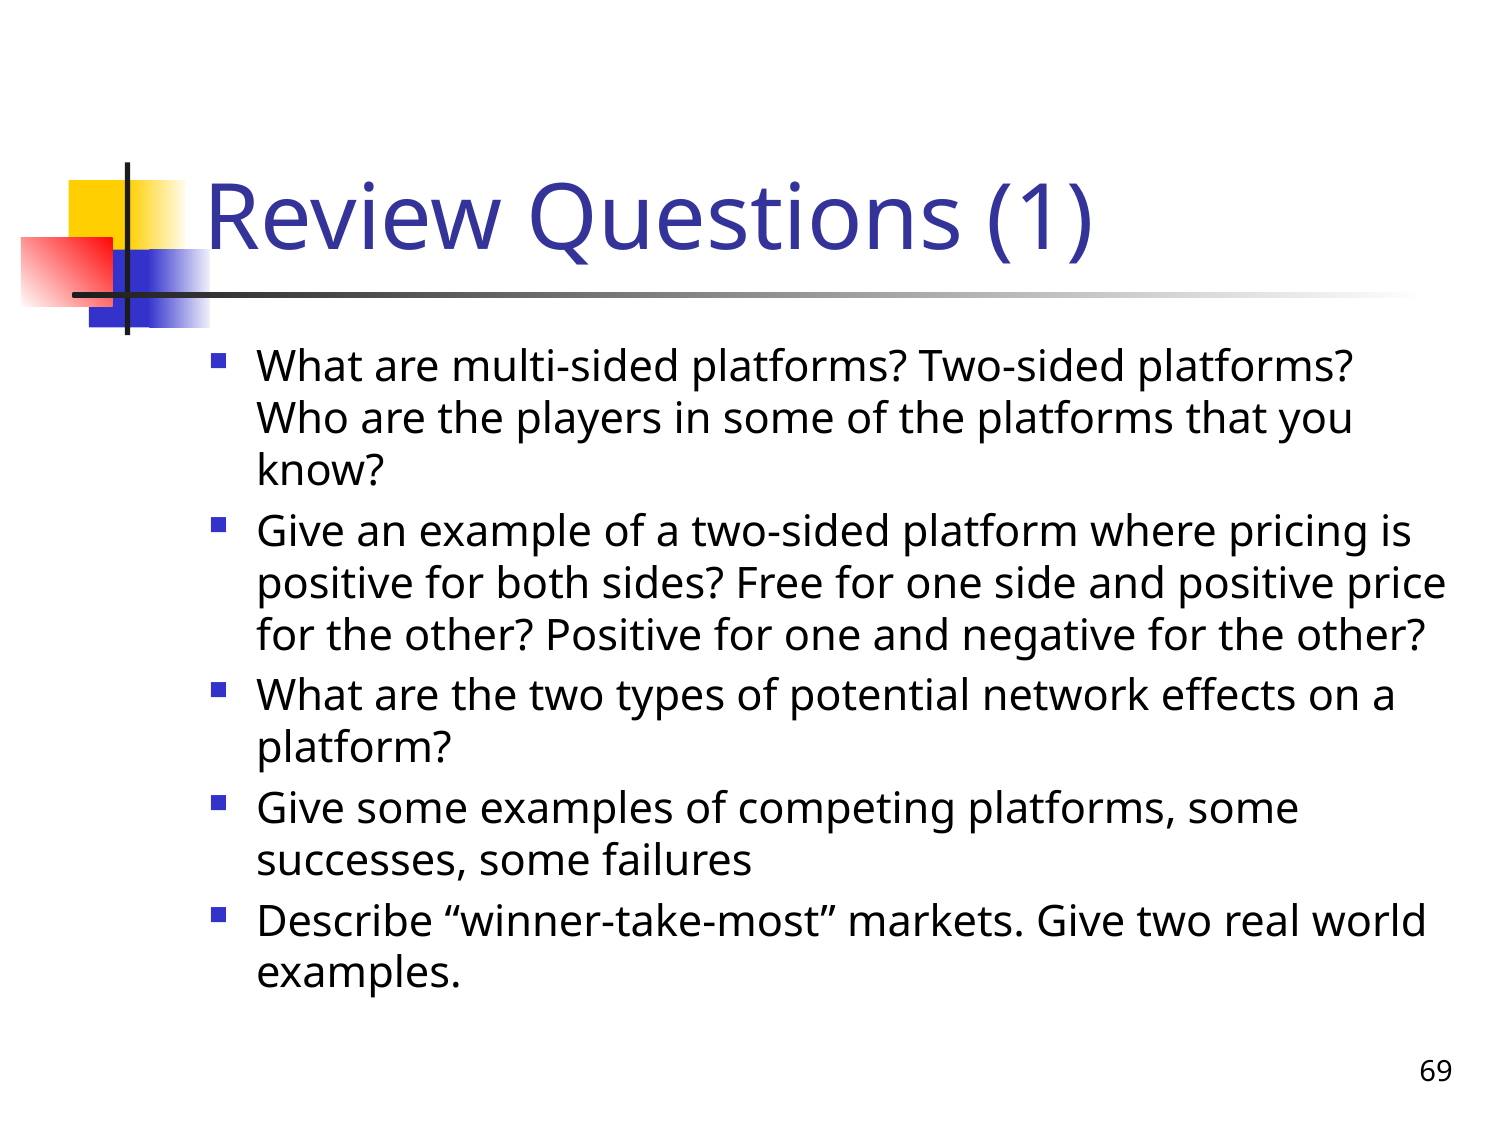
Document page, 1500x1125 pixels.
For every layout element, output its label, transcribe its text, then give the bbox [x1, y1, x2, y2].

list What are multi-sided platforms? Two-sided platforms? Who are the players in some of the platforms that you know? Give an example of a two-sided platform where pricing is positive for both sides? Free for one side and positive price for the other? Positive for one and negative for the other? What are the two types of potential network effects on a platform? Give some examples of competing platforms, some successes, some failures Describe “winner-take-most” markets. Give two real world examples. [193, 331, 1469, 1063]
title Review Questions (1) [188, 35, 1468, 275]
slide_number 69 [1154, 1023, 1468, 1100]
